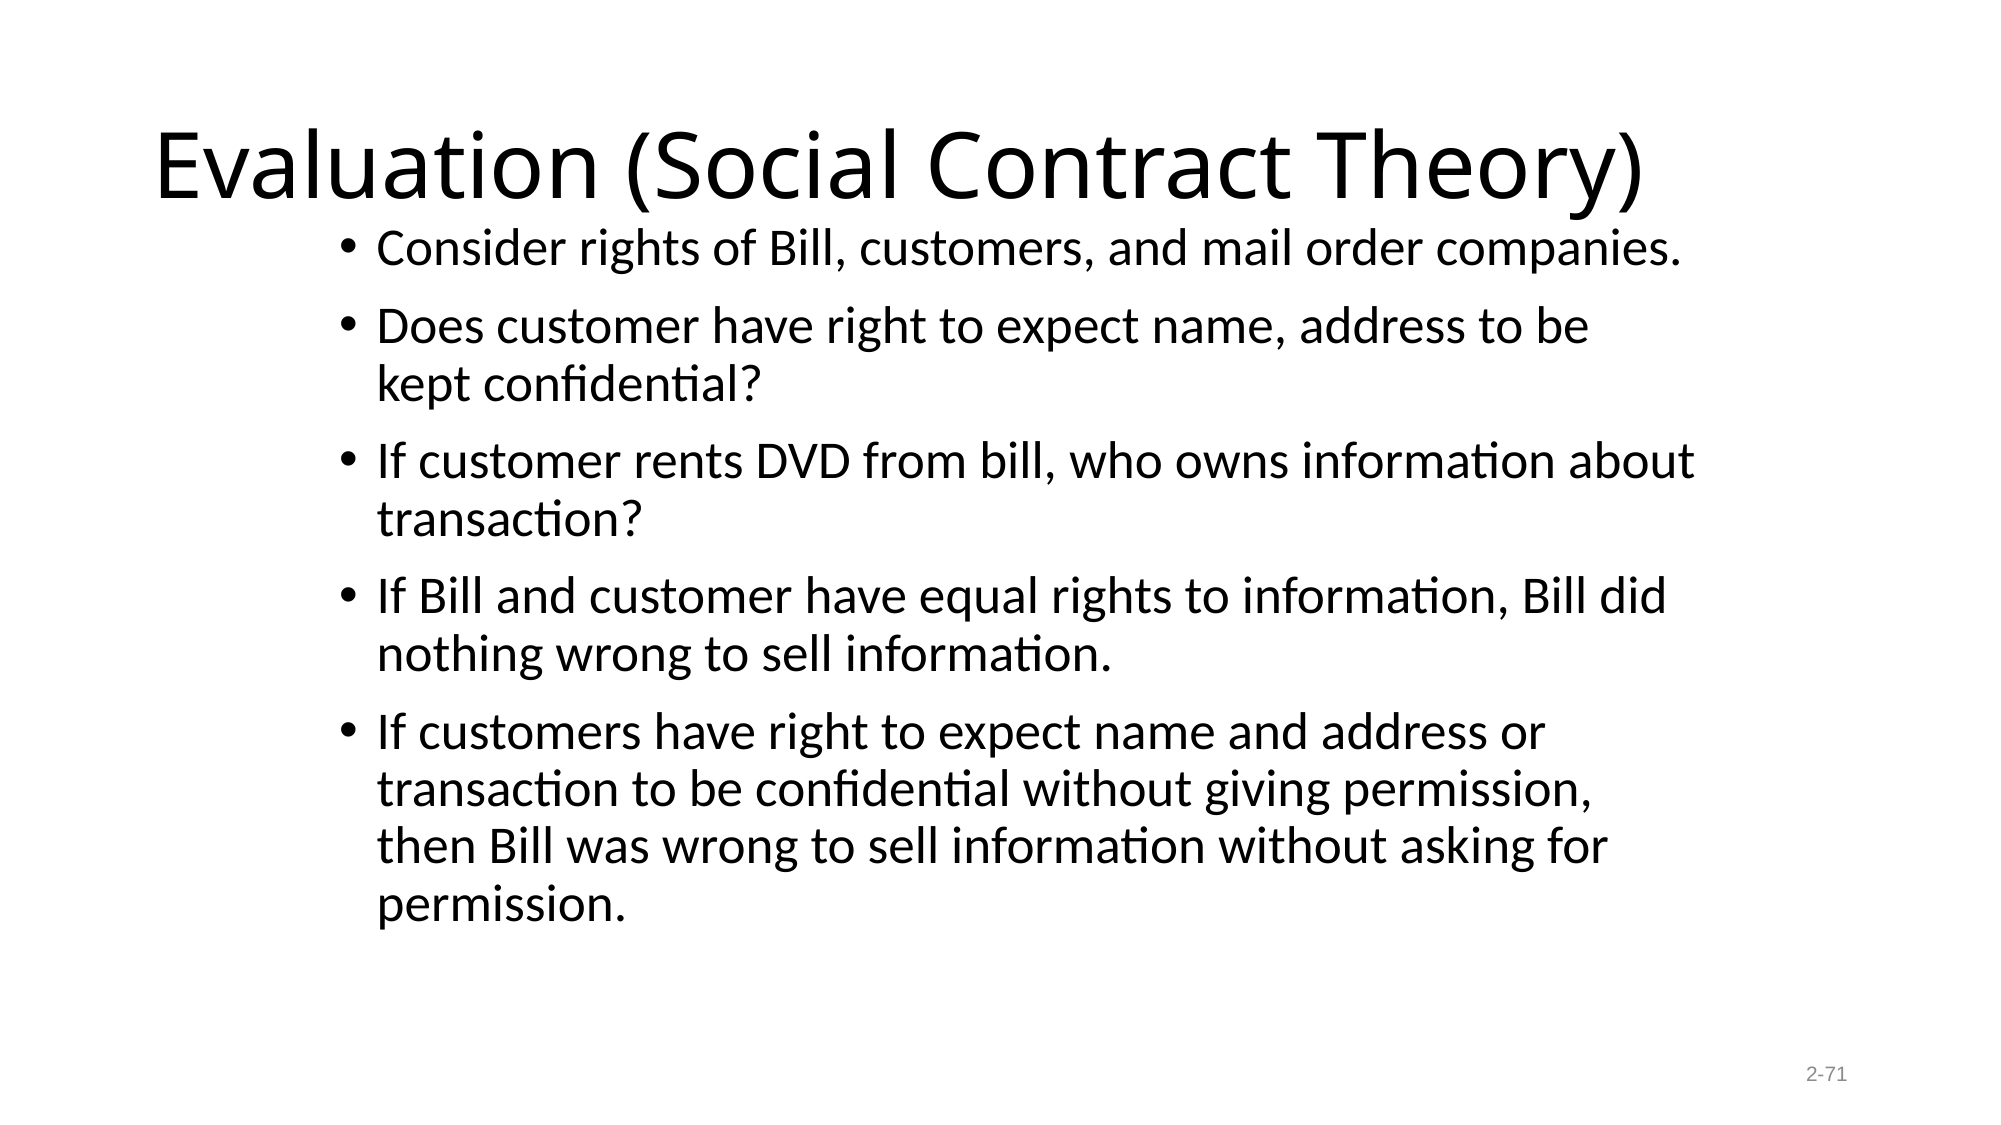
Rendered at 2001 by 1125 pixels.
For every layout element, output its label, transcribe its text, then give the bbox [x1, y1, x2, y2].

slide_number 2-71 [1412, 1042, 1863, 1103]
list Consider rights of Bill, customers, and mail order companies. Does customer have right to expect name, address to be kept confidential? If customer rents DVD from bill, who owns information about transaction? If Bill and customer have equal rights to information, Bill did nothing wrong to sell information. If customers have right to expect name and address or transaction to be confidential without giving permission, then Bill was wrong to sell information without asking for permission. [324, 212, 1713, 988]
title Evaluation (Social Contract Theory) [137, 59, 1863, 278]
